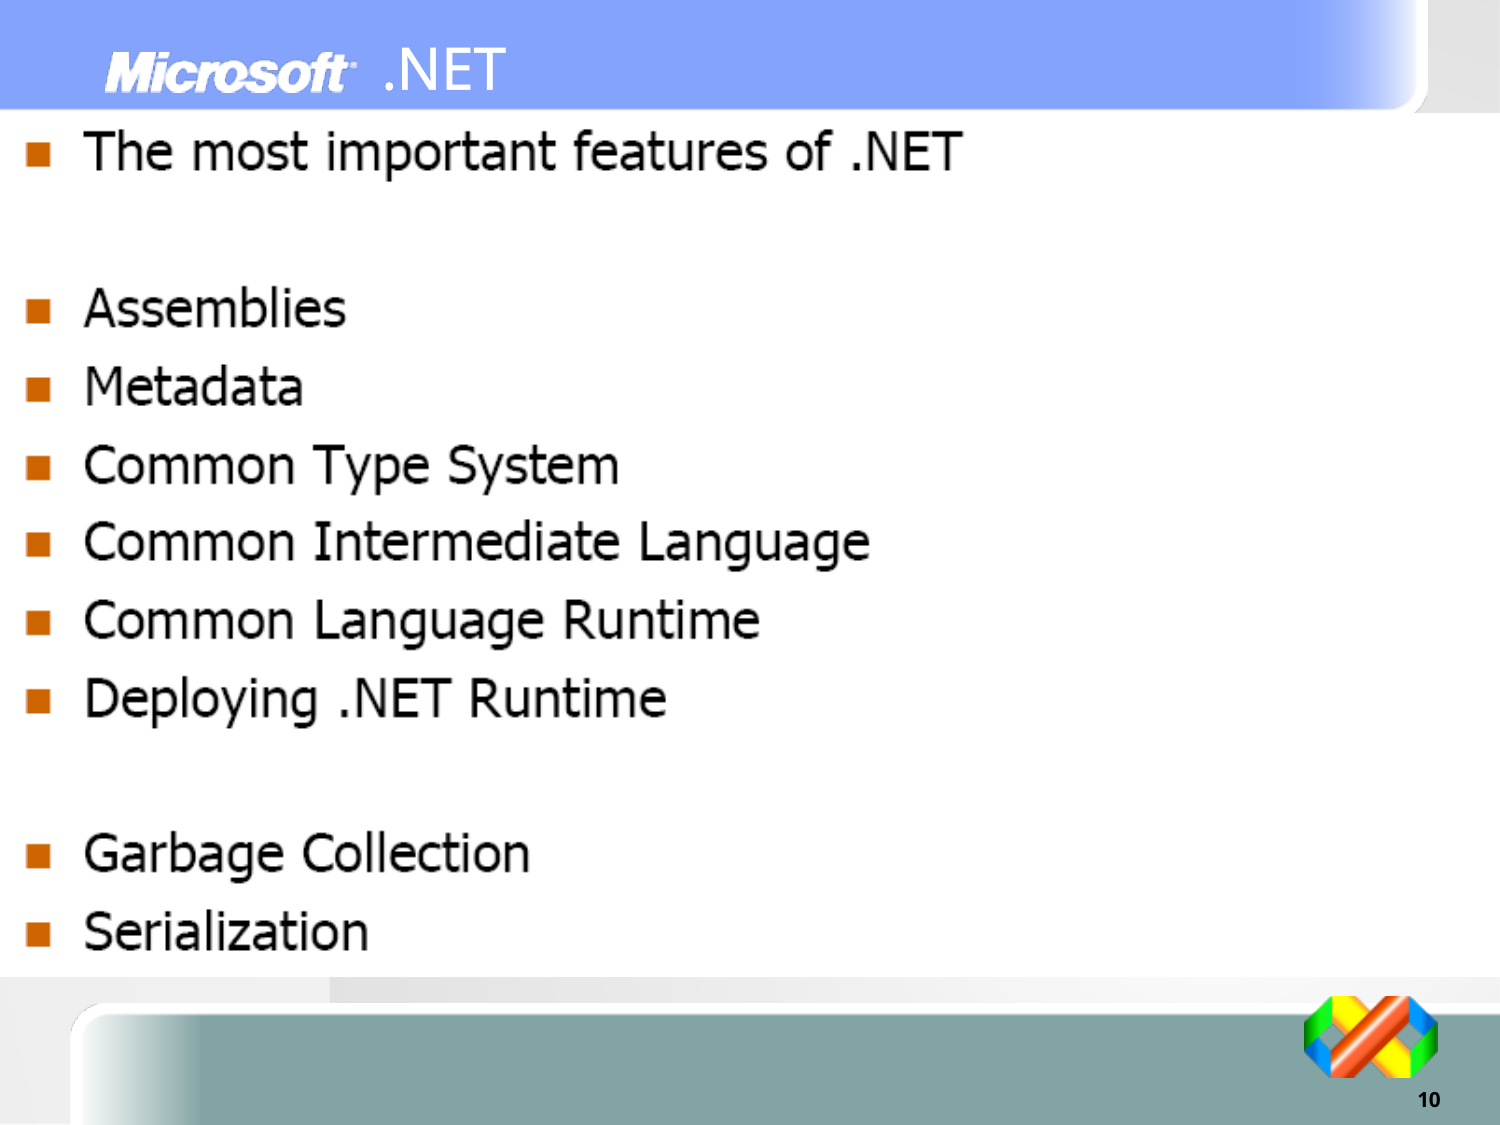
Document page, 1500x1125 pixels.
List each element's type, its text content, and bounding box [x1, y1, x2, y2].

picture [0, 0, 1500, 1125]
text_box .NET [366, 23, 1439, 110]
